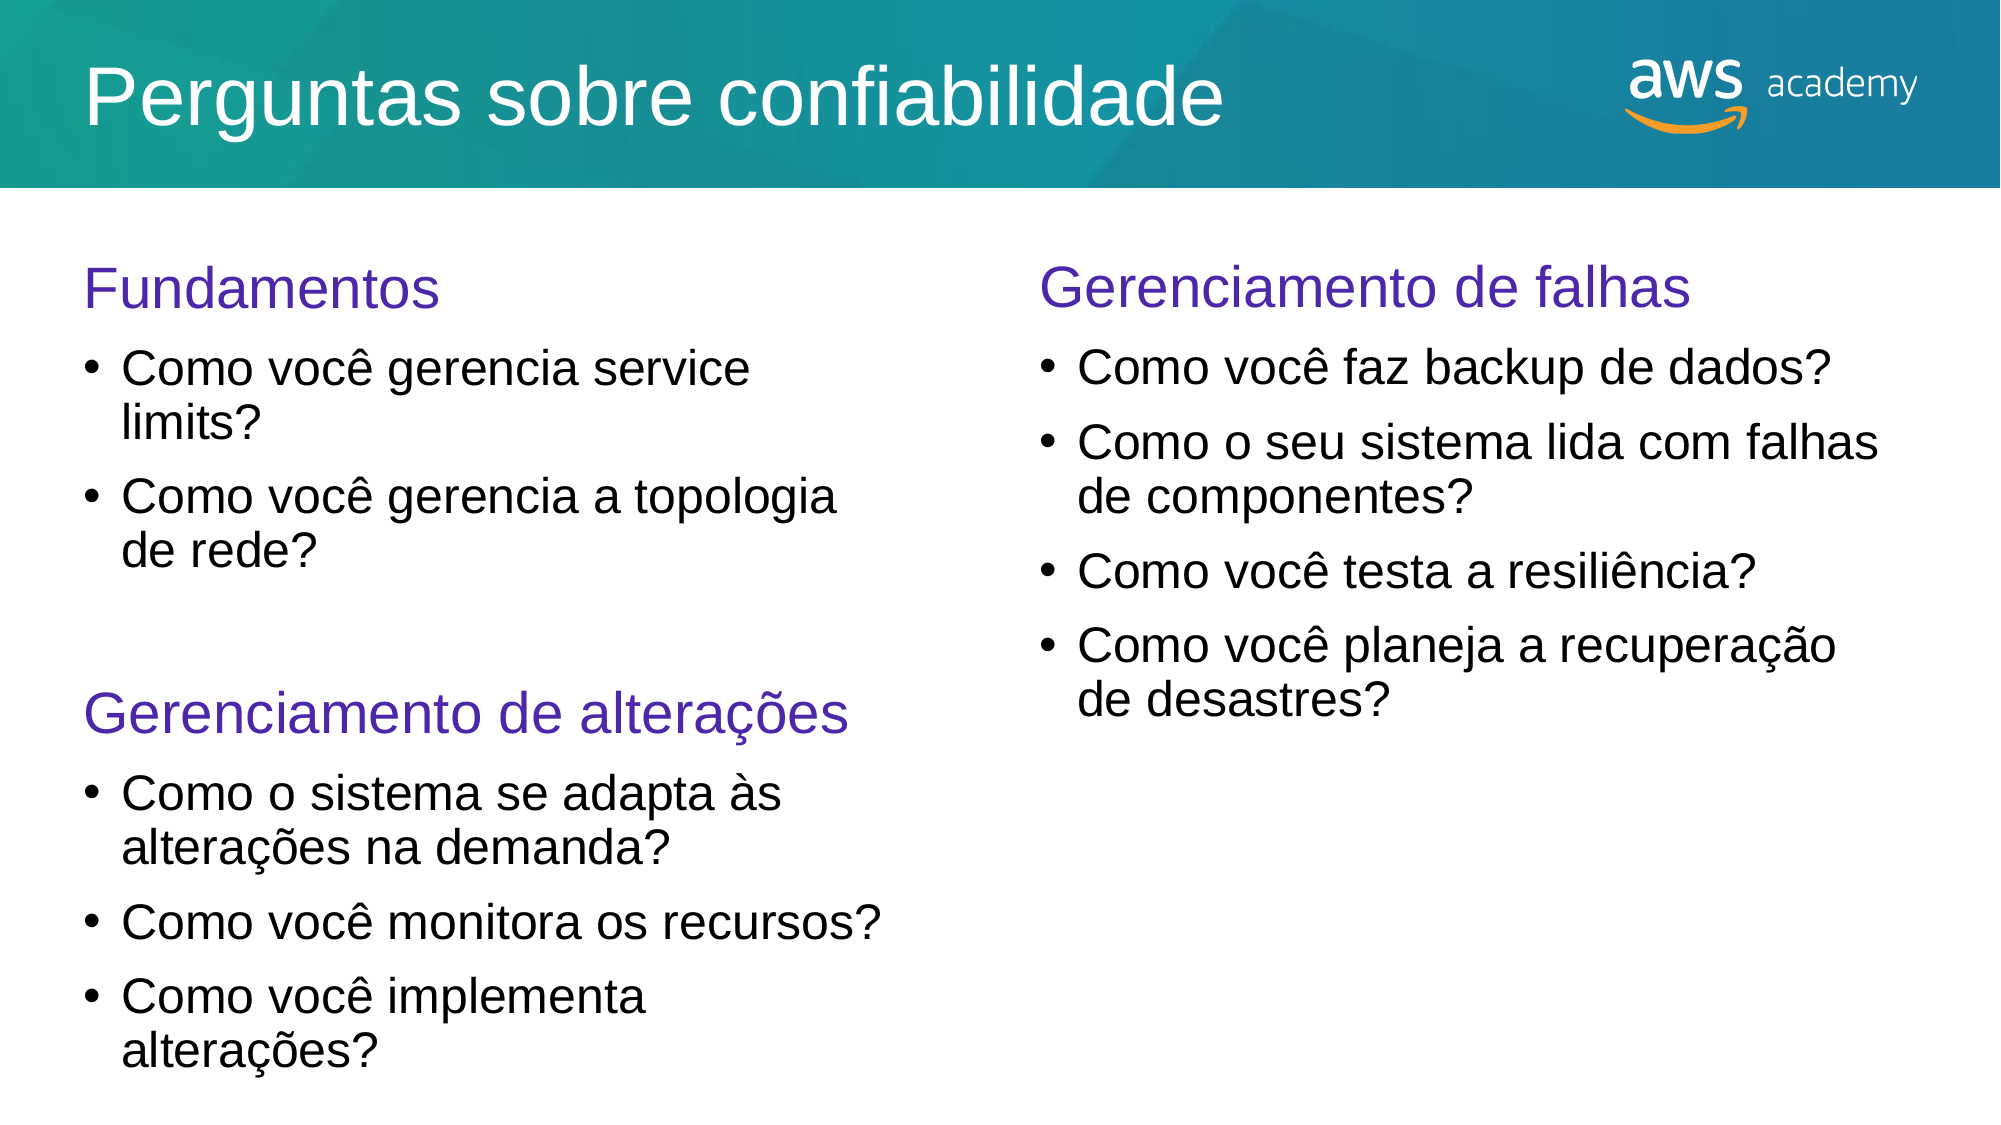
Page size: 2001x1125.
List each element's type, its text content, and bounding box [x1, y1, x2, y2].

list Gerenciamento de falhas Como você faz backup de dados? Como o seu sistema lida com falhas de componentes? Como você testa a resiliência? Como você planeja a recuperação de desastres? [1024, 250, 1928, 1013]
title Perguntas sobre confiabilidade [68, 59, 1551, 138]
picture [0, 0, 2000, 188]
list Fundamentos Como você gerencia service limits? Como você gerencia a topologia de rede? Gerenciamento de alterações Como o sistema se adapta às alterações na demanda? Como você monitora os recursos? Como você implementa alterações? [68, 250, 916, 1014]
